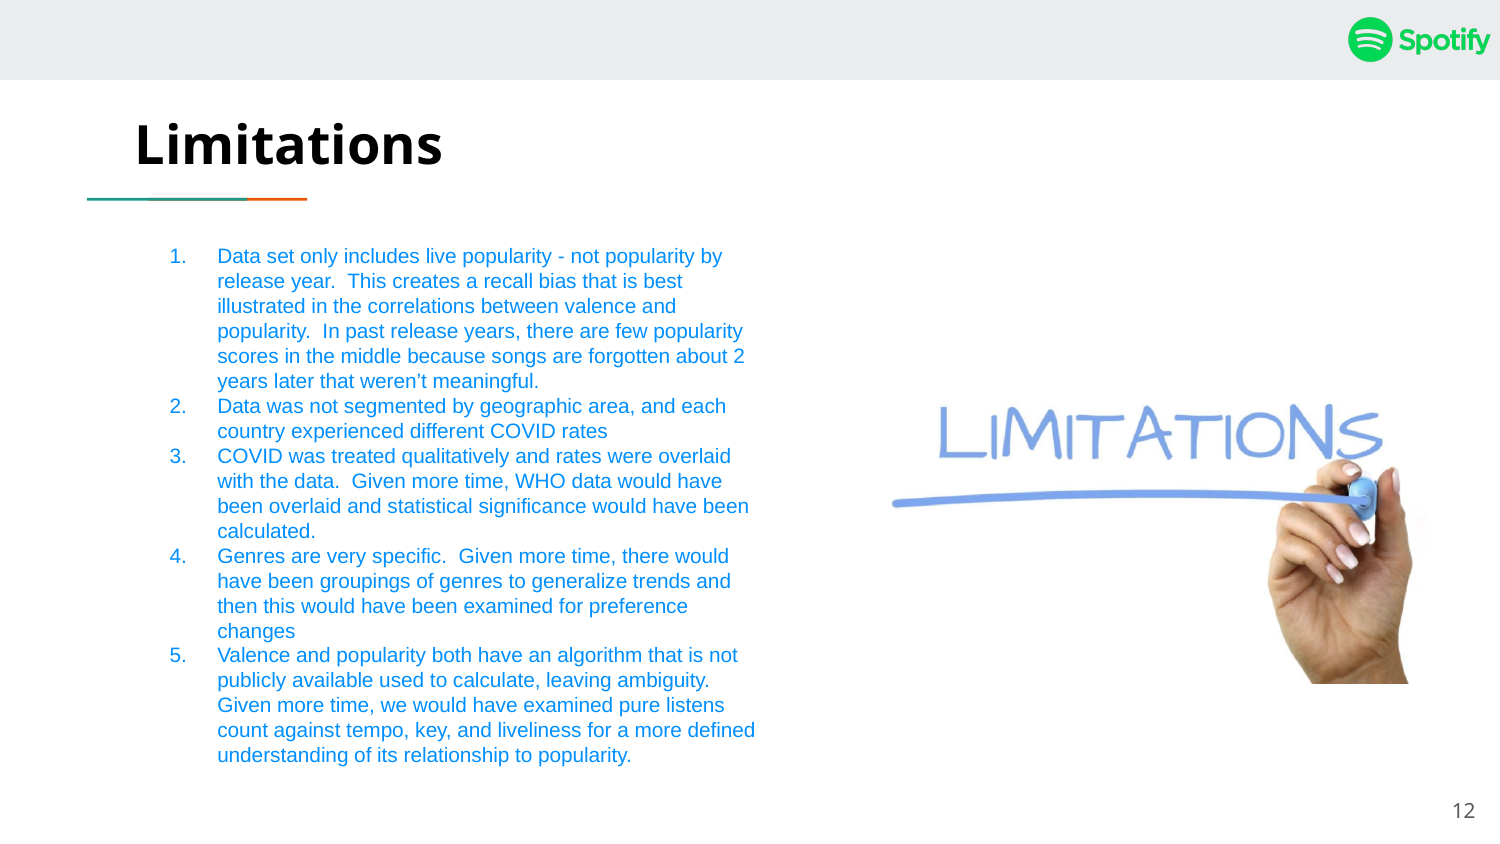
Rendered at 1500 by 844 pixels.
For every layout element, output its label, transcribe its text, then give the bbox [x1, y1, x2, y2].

text_box Data set only includes live popularity - not popularity by release year. This creates a recall bias that is best illustrated in the correlations between valence and popularity. In past release years, there are few popularity scores in the middle because songs are forgotten about 2 years later that weren’t meaningful. Data was not segmented by geographic area, and each country experienced different COVID rates COVID was treated qualitatively and rates were overlaid with the data. Given more time, WHO data would have been overlaid and statistical significance would have been calculated. Genres are very specific. Given more time, there would have been groupings of genres to generalize trends and then this would have been examined for preference changes Valence and popularity both have an algorithm that is not publicly available used to calculate, leaving ambiguity. Given more time, we would have examined pure listens count against tempo, key, and liveliness for a more defined understanding of its relationship to popularity. [127, 227, 773, 783]
title Limitations [119, 95, 1381, 184]
picture [861, 381, 1427, 696]
picture [1348, 0, 1491, 80]
slide_number ‹#› [1400, 779, 1491, 844]
